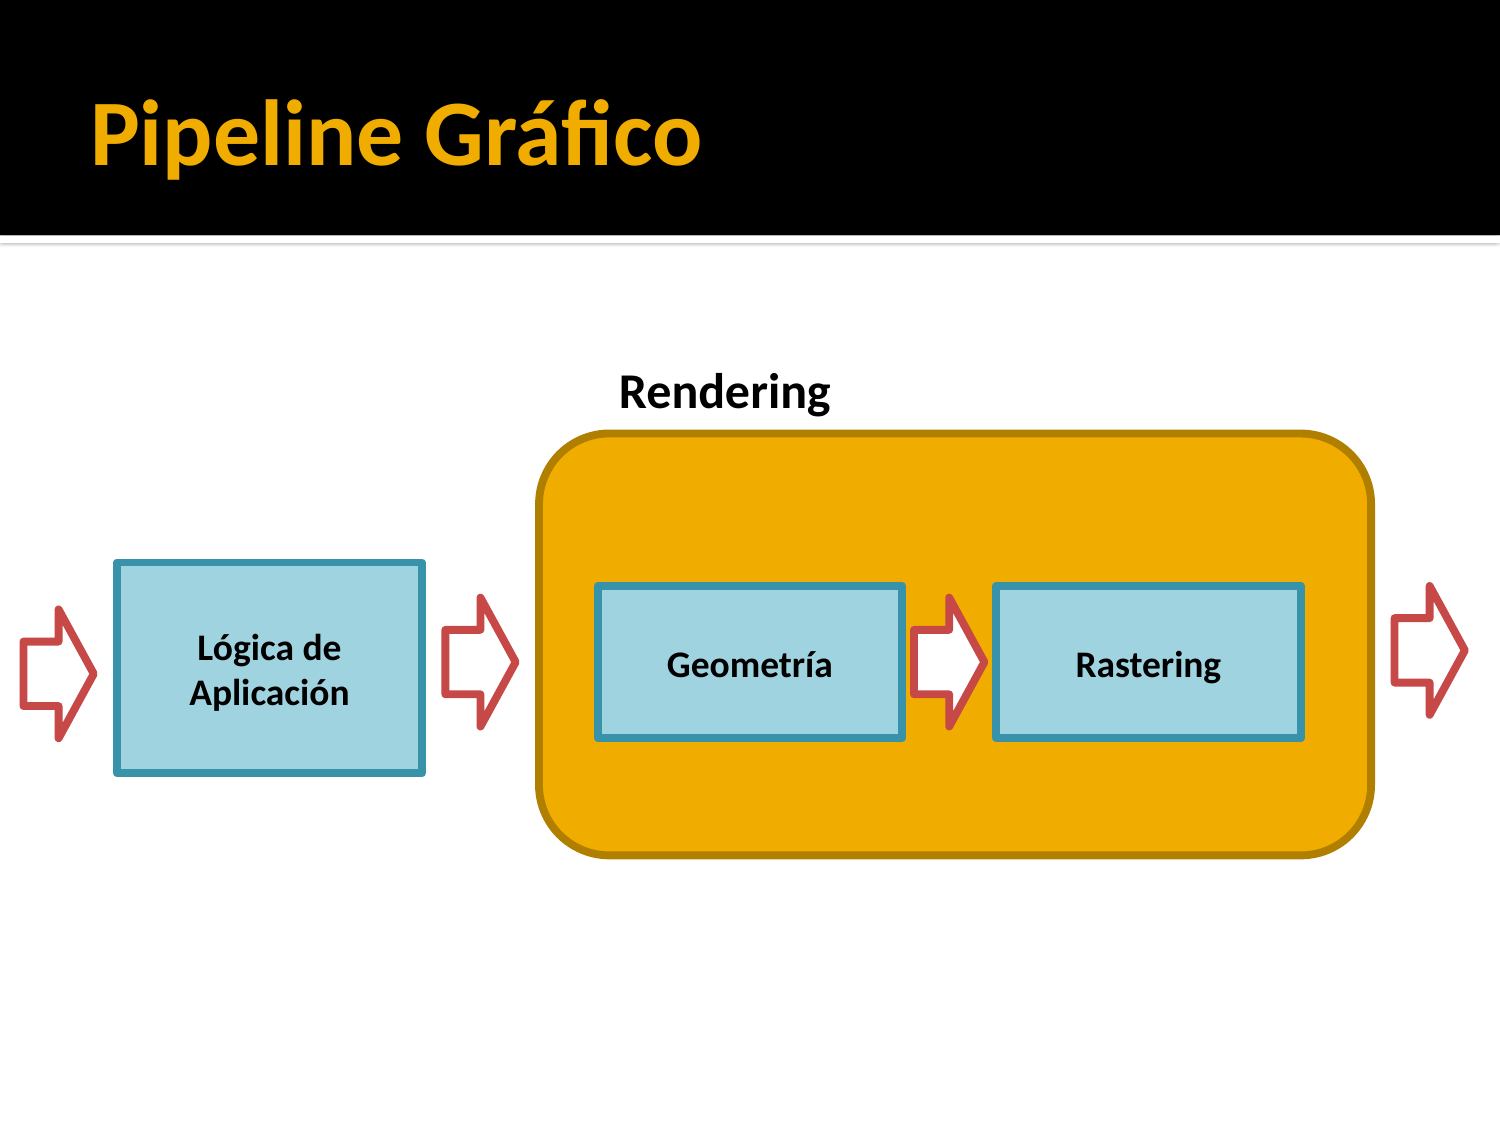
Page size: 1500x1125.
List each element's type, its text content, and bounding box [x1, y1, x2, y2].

text_box [1390, 582, 1469, 719]
text_box [910, 593, 988, 731]
text_box Geometría [594, 582, 906, 742]
text_box Lógica de Aplicación [113, 559, 426, 777]
title Pipeline Gráfico [75, 25, 1425, 231]
text_box Rendering [604, 351, 846, 427]
text_box [535, 429, 1376, 860]
text_box [19, 605, 98, 743]
text_box [441, 593, 520, 731]
text_box Rastering [992, 582, 1305, 742]
